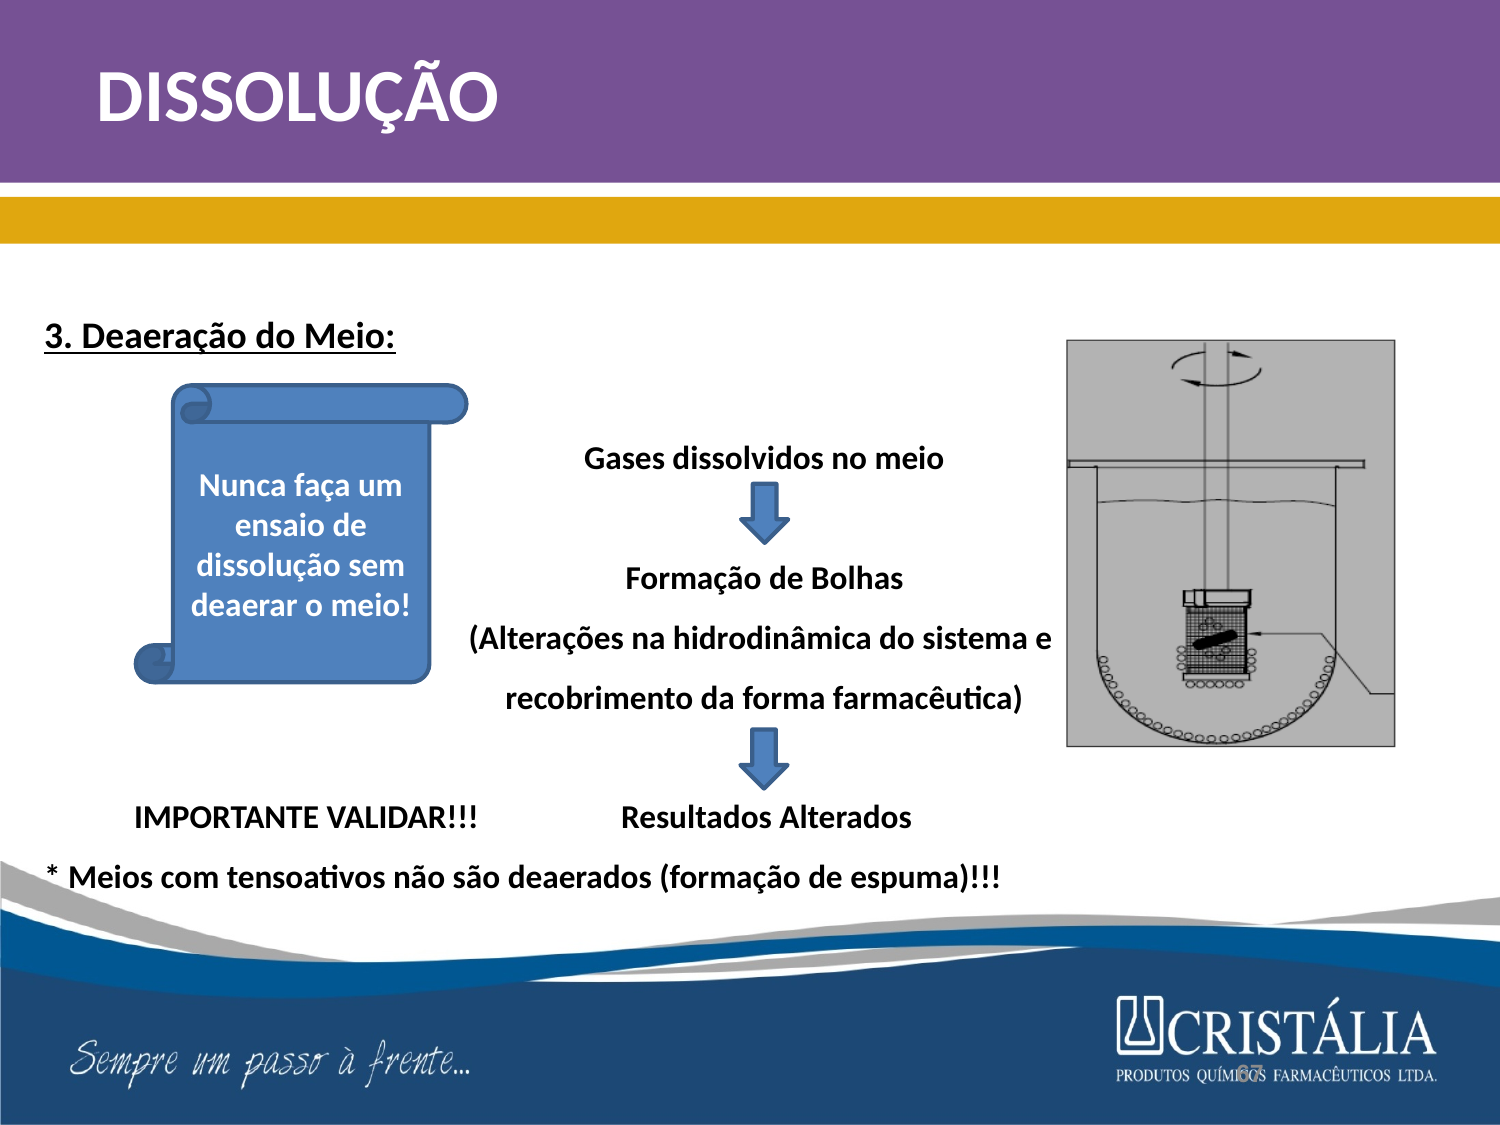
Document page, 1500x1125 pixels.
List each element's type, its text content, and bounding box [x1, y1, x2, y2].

picture [1061, 334, 1400, 751]
text_box 3. Deaeração do Meio: Gases dissolvidos no meio Formação de Bolhas (Alterações na hidrodinâmica do sistema e recobrimento da forma farmacêutica) IMPORTANTE VALIDAR!!! Resultados Alterados * Meios com tensoativos não são deaerados (formação de espuma)!!! [29, 281, 1500, 1023]
text_box [738, 727, 790, 791]
text_box [739, 481, 791, 545]
slide_number 67 [1074, 1042, 1425, 1103]
title DISSOLUÇÃO [81, 0, 1322, 184]
picture [0, 861, 1500, 1125]
text_box Nunca faça um ensaio de dissolução sem deaerar o meio! [133, 383, 469, 685]
